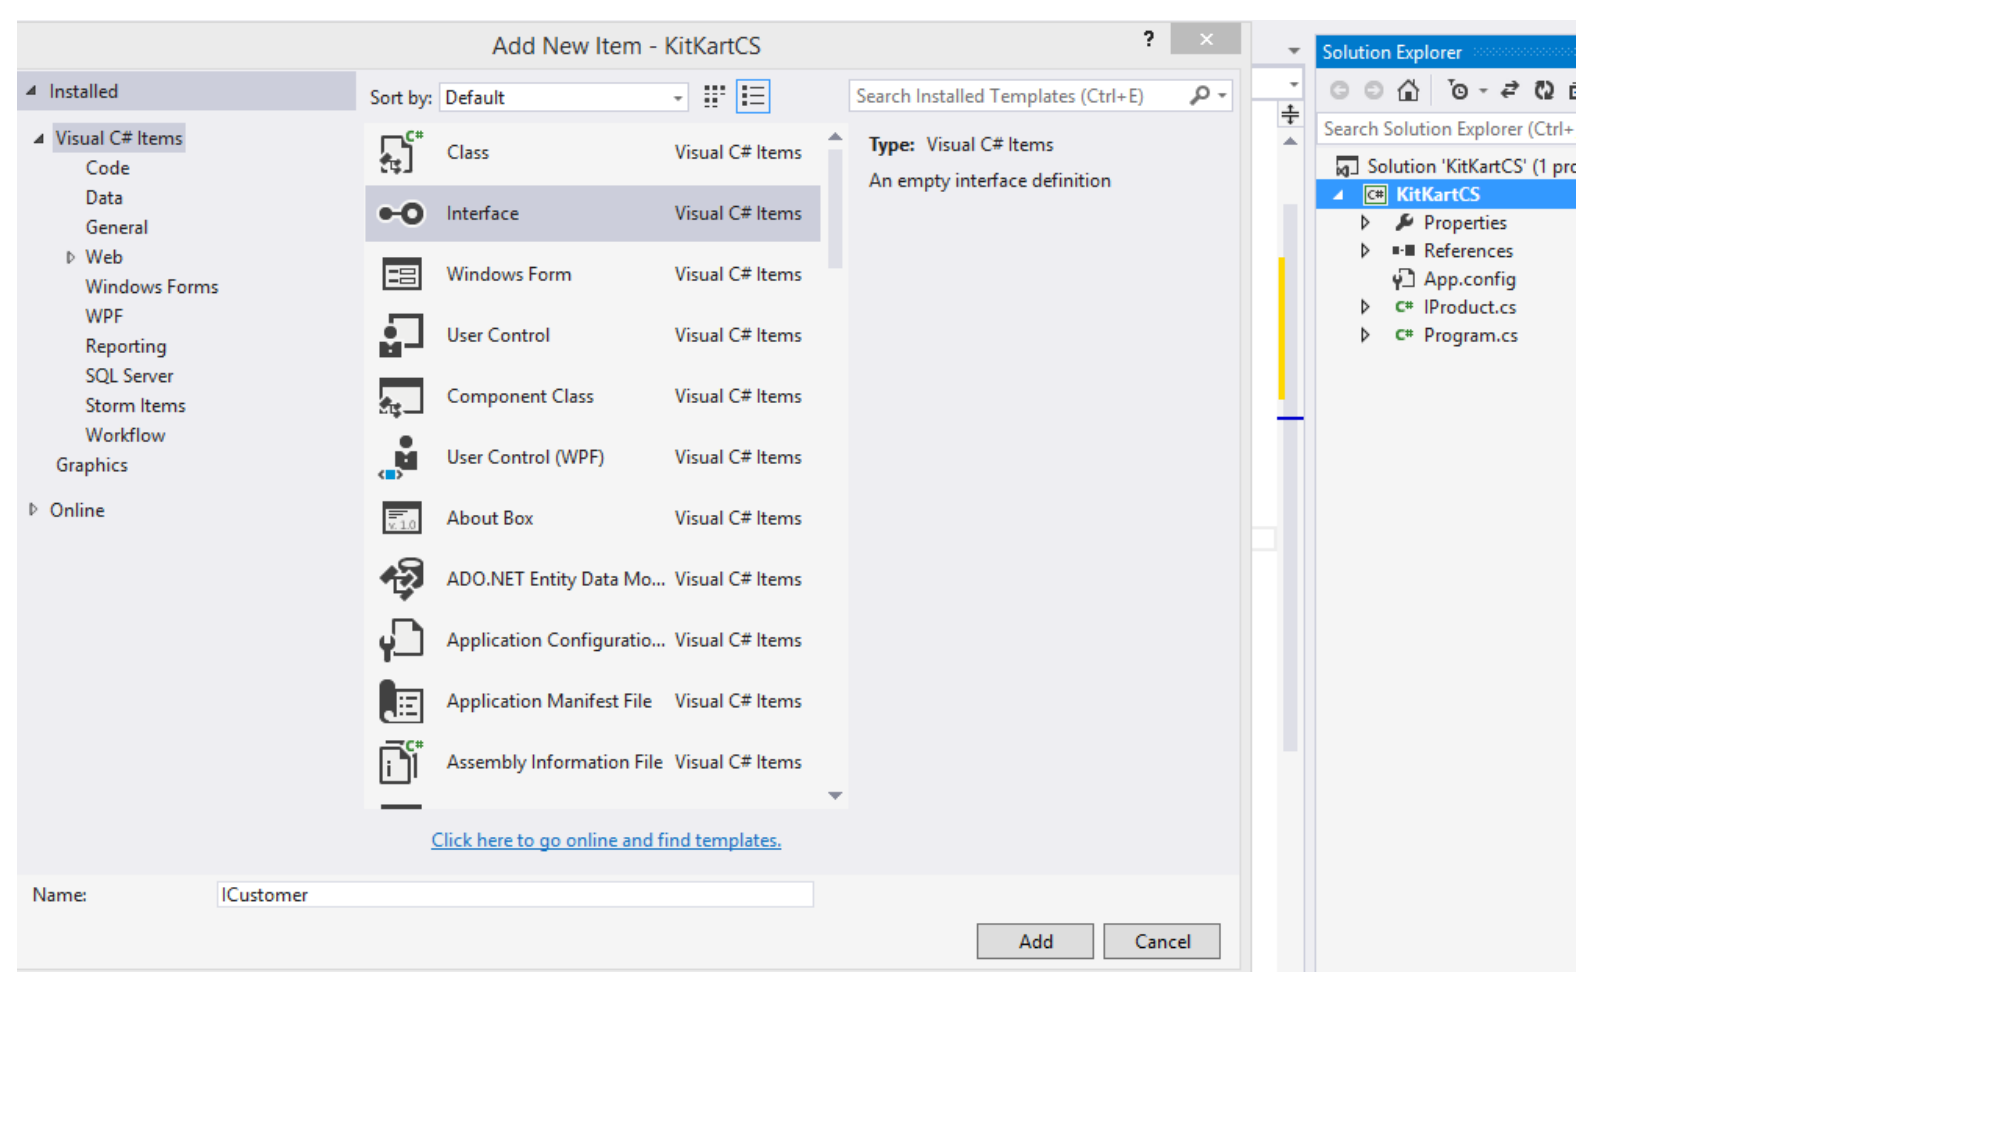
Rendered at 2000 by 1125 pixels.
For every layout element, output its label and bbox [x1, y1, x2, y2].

picture [16, 20, 1576, 973]
